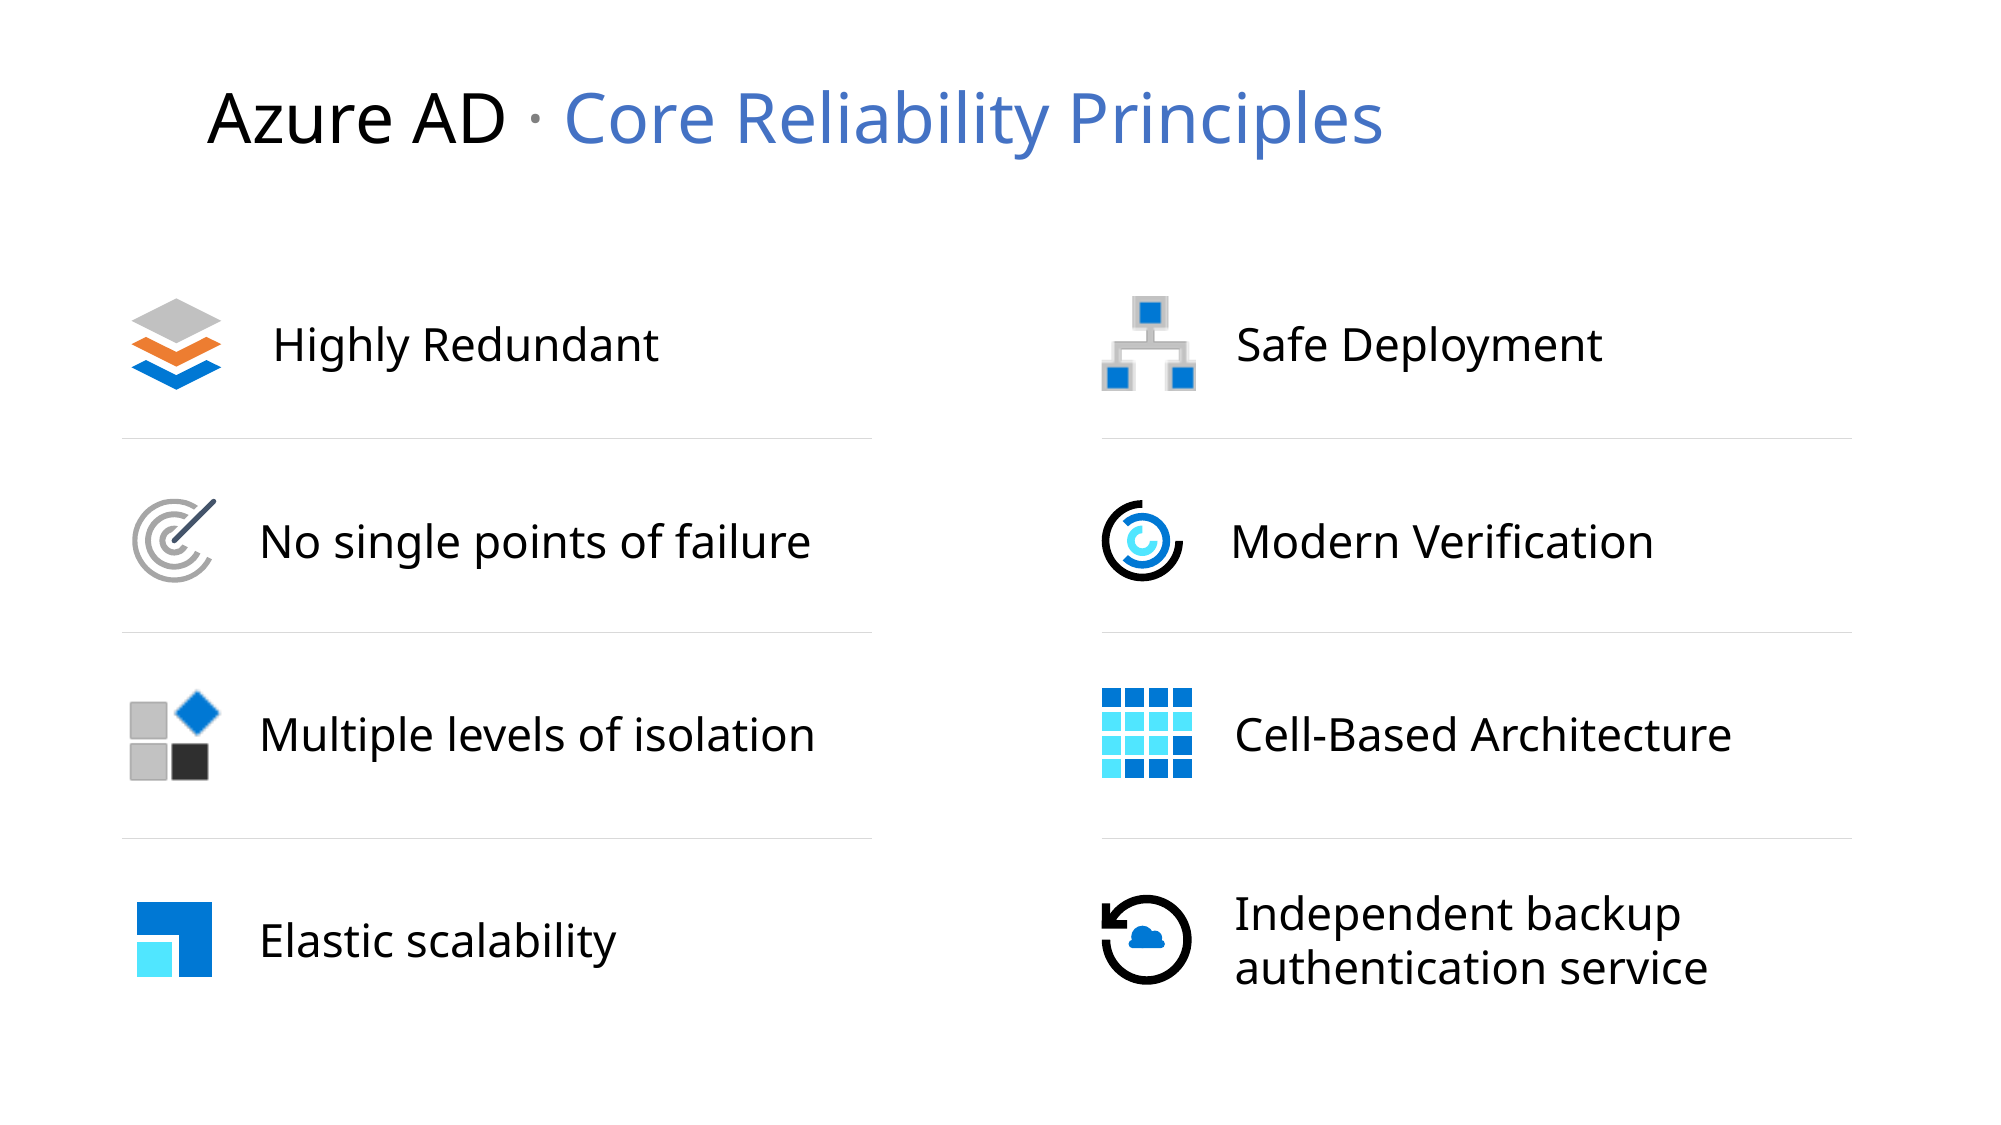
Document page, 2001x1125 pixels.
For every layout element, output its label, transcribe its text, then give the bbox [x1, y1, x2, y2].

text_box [132, 498, 860, 583]
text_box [121, 680, 859, 786]
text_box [1101, 884, 1835, 996]
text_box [1101, 688, 1835, 779]
title Azure AD · Core Reliability Principles [192, 75, 2000, 166]
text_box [1101, 500, 1831, 582]
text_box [114, 283, 873, 404]
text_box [136, 902, 859, 978]
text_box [1101, 296, 1837, 391]
